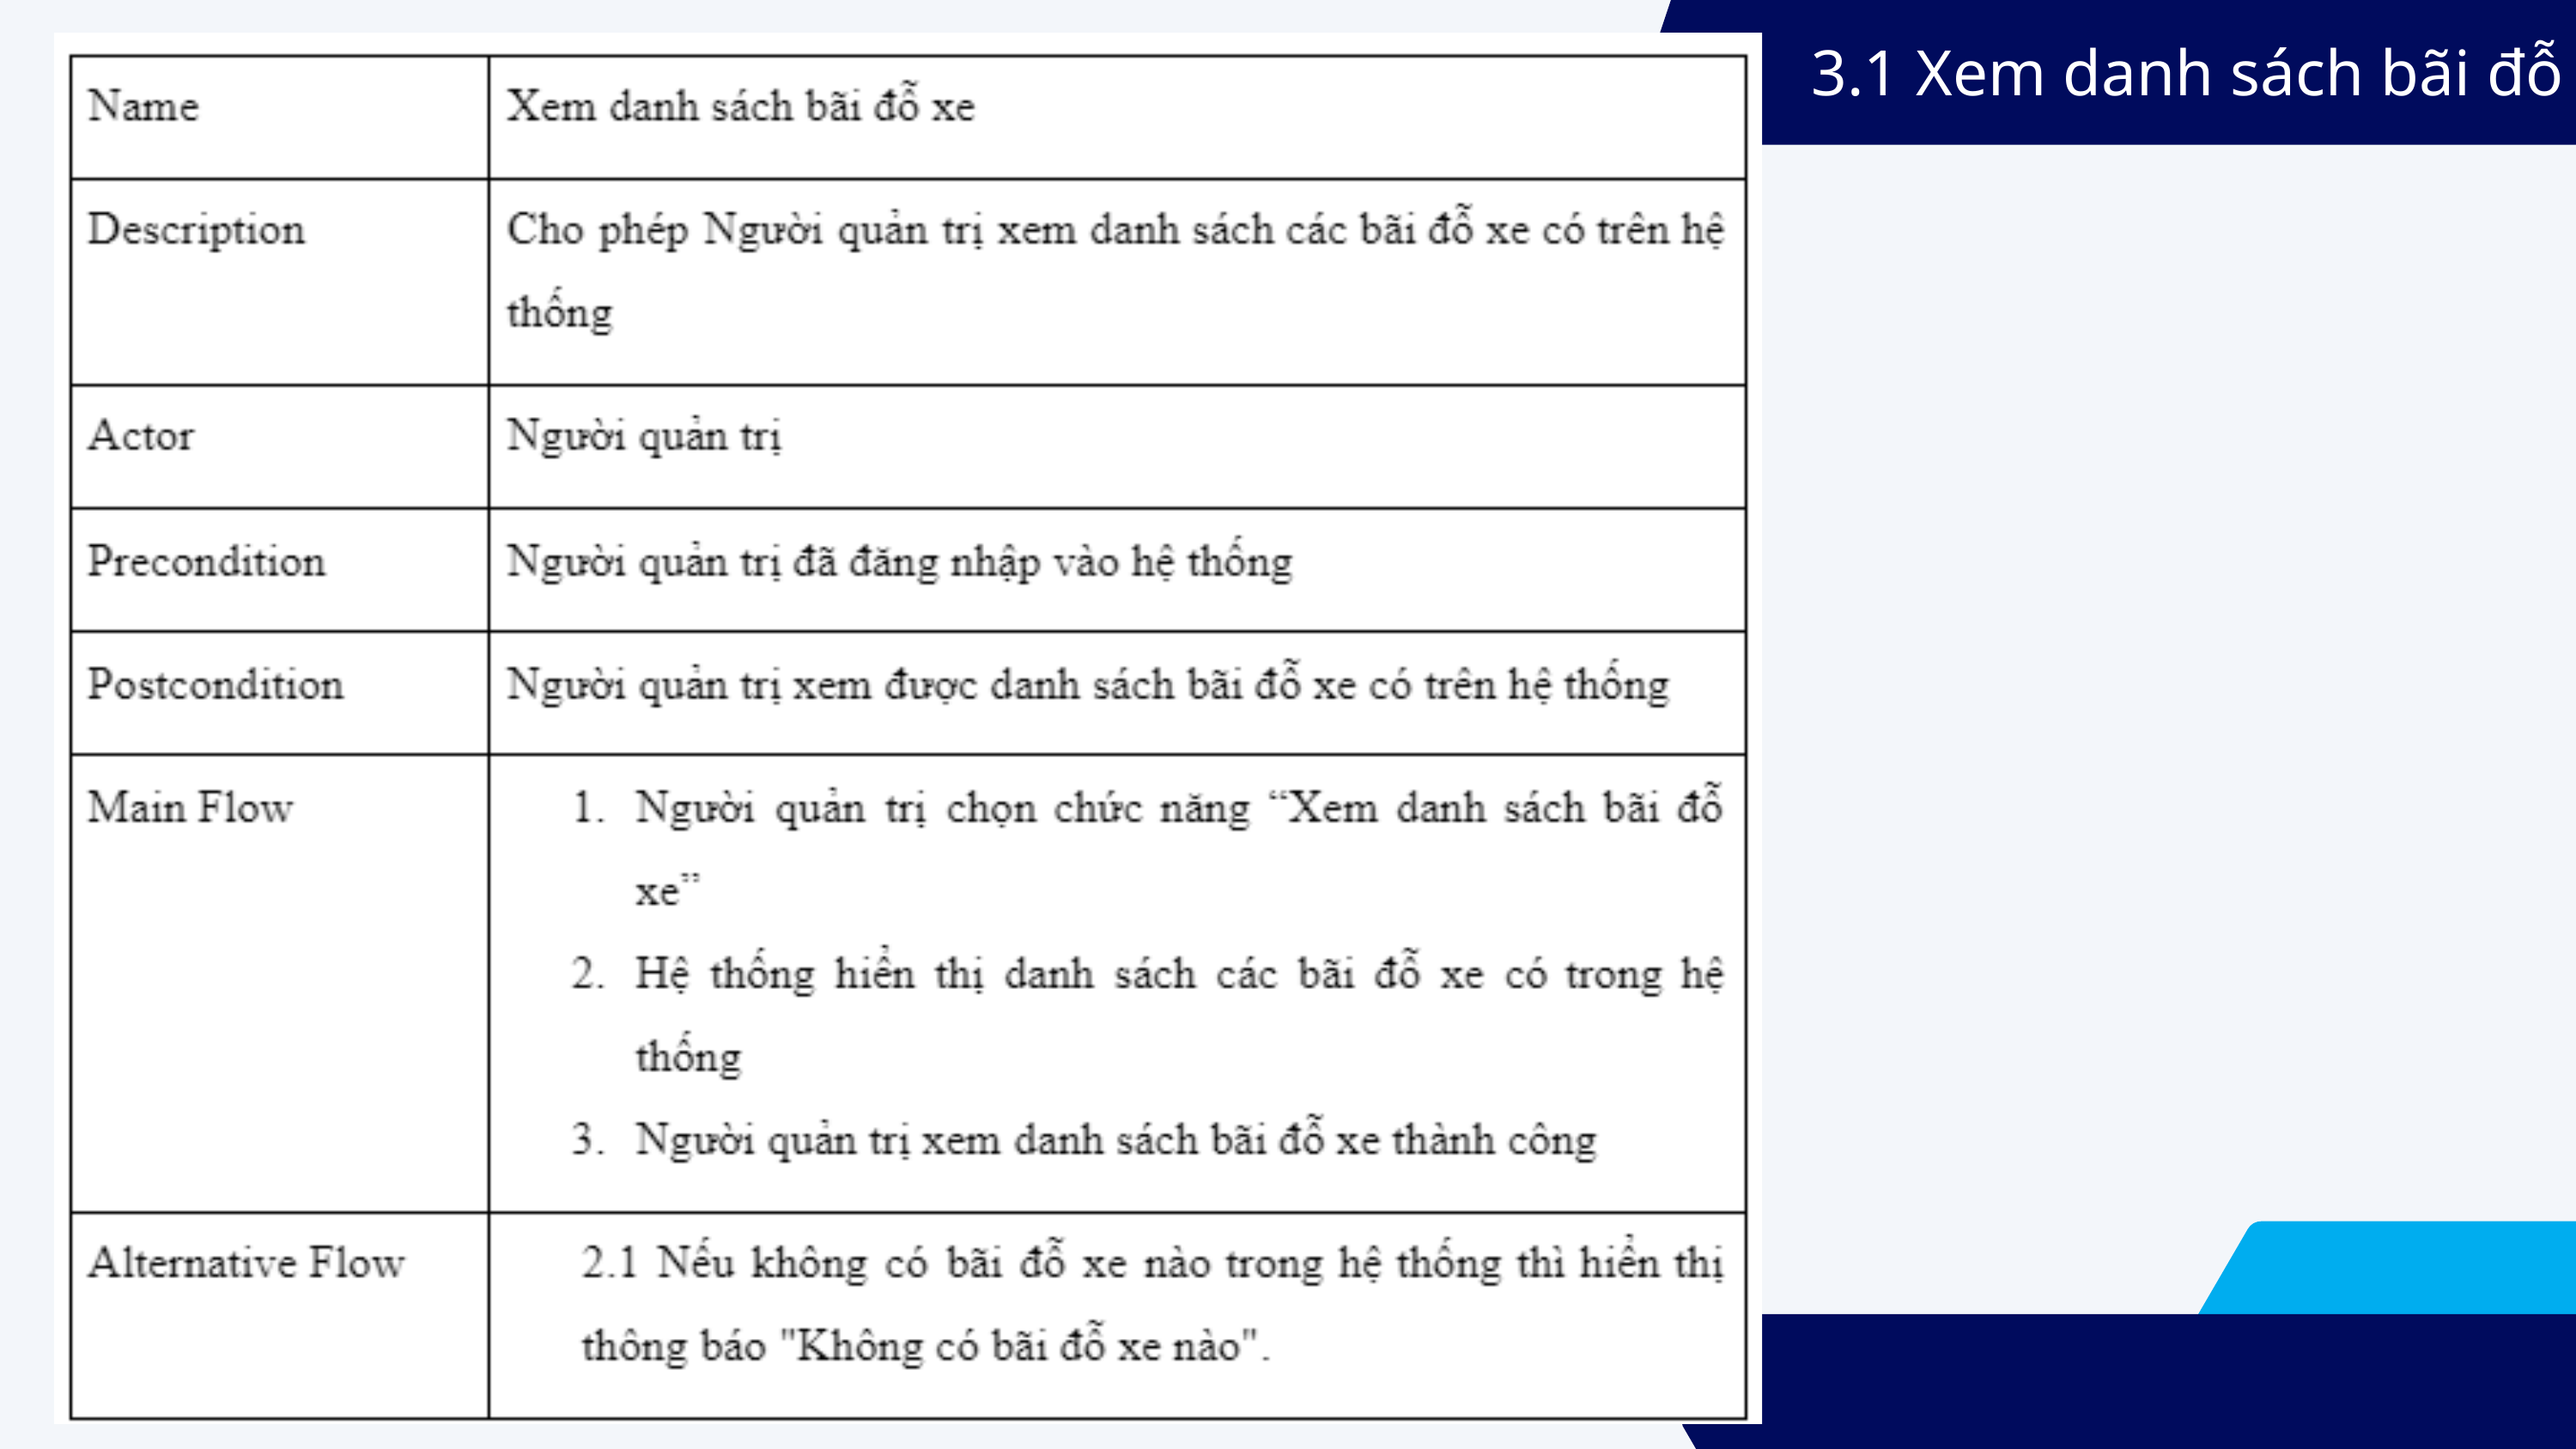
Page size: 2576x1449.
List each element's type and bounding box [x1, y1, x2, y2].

text_box [53, 33, 1763, 1424]
text_box [1622, 0, 2576, 145]
text_box [1680, 1313, 2576, 1449]
text_box [2163, 1221, 2576, 1313]
